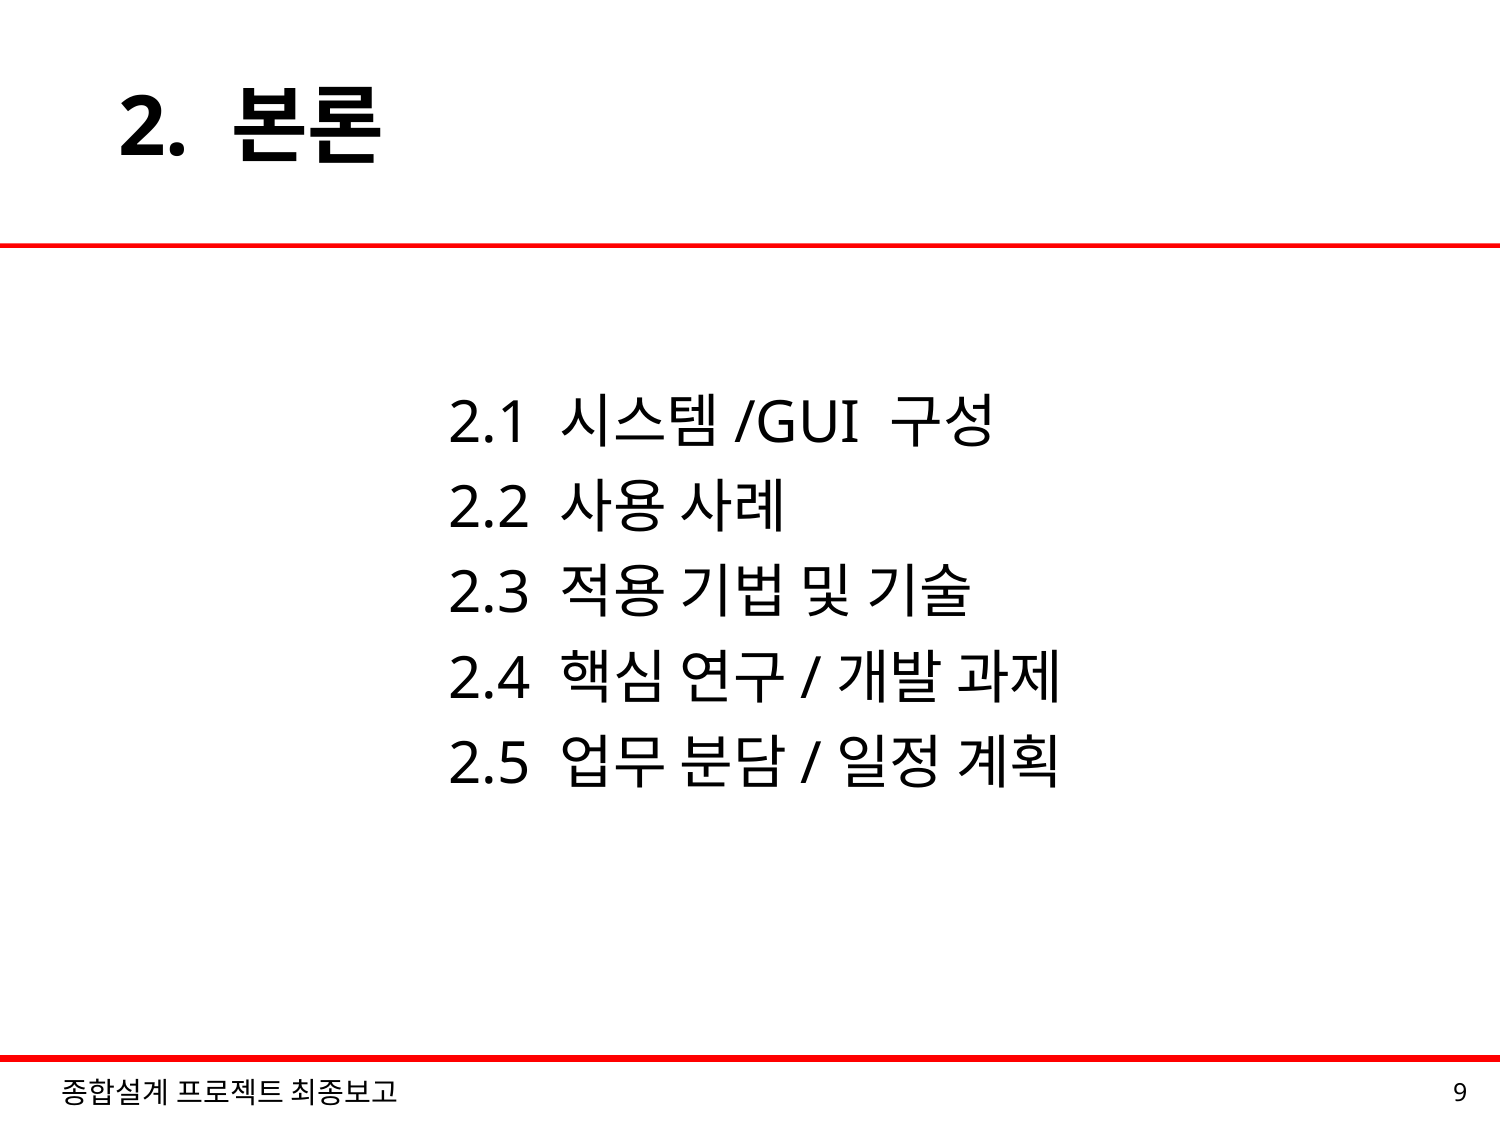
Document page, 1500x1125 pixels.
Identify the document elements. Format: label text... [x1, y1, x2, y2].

title 2. 본론 [0, 0, 1500, 244]
list 2.1 시스템/GUI 구성 2.2 사용 사례 2.3 적용 기법 및 기술 2.4 핵심 연구/개발 과제 2.5 업무 분담/일정 계획 [118, 302, 1394, 870]
